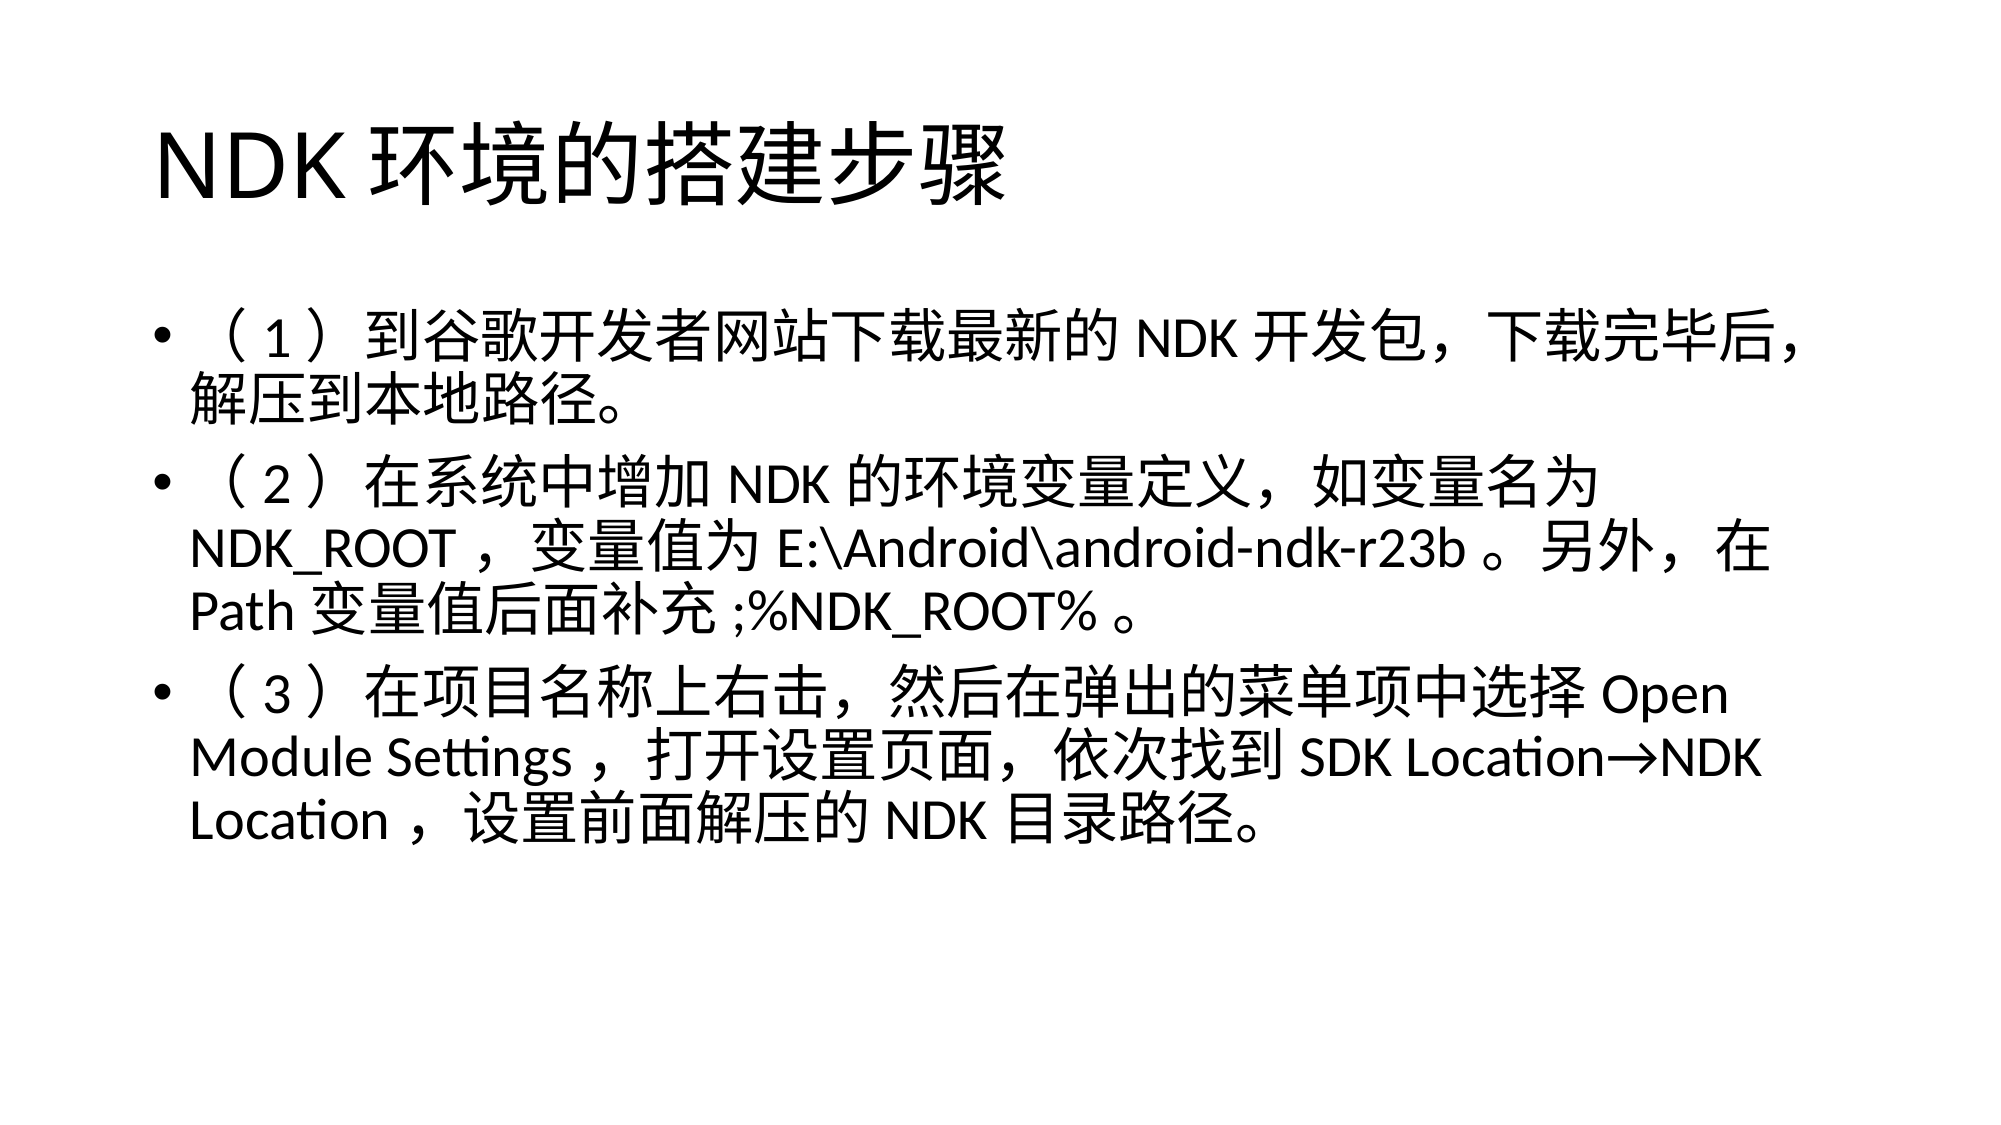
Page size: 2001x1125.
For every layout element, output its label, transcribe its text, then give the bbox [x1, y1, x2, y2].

list （1）到谷歌开发者网站下载最新的NDK开发包，下载完毕后，解压到本地路径。 （2）在系统中增加NDK的环境变量定义，如变量名为NDK_ROOT，变量值为E:\Android\android-ndk-r23b。另外，在Path变量值后面补充;%NDK_ROOT%。 （3）在项目名称上右击，然后在弹出的菜单项中选择Open Module Settings，打开设置页面，依次找到SDK Location→NDK Location，设置前面解压的NDK目录路径。 [137, 299, 1863, 1014]
title NDK环境的搭建步骤 [137, 59, 1863, 278]
